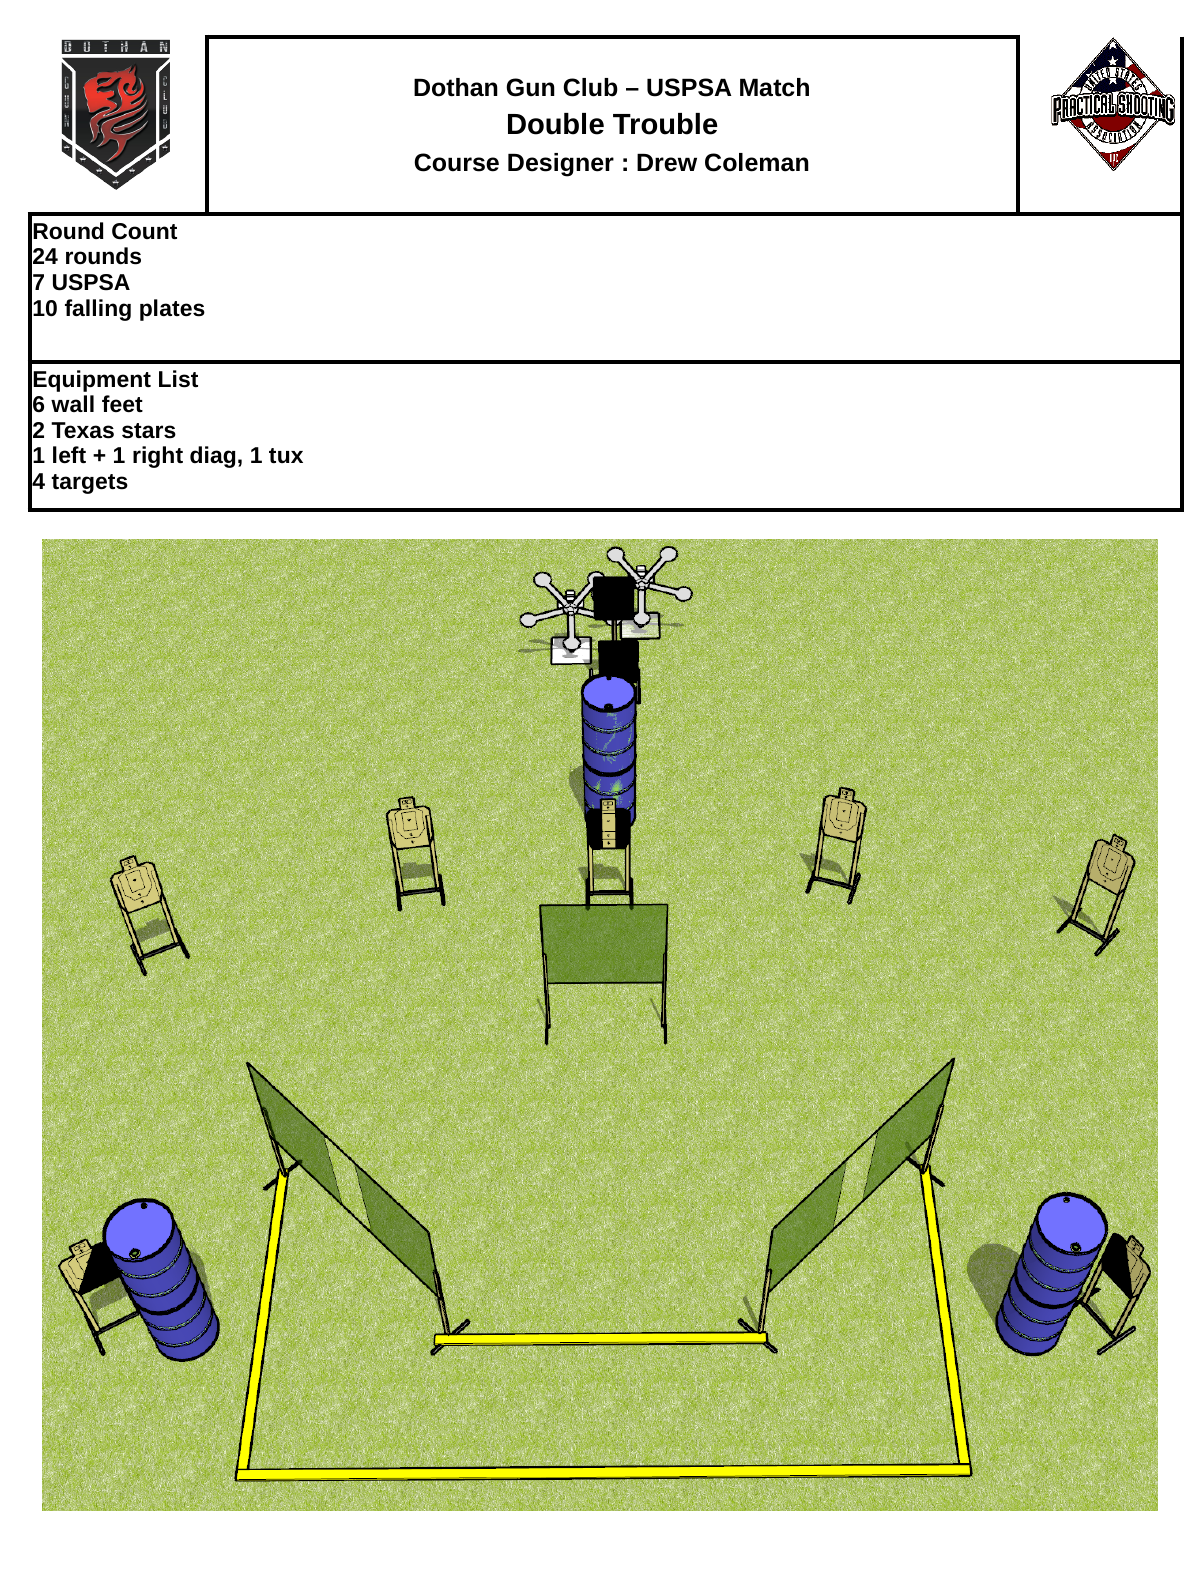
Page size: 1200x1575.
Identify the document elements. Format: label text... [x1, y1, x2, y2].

table_header Dothan Gun Club – USPSA Match Double Trouble Course Designer : Drew Coleman [209, 39, 1016, 212]
picture [1044, 36, 1183, 175]
table_header [1020, 37, 1180, 212]
picture [42, 539, 1158, 1512]
table_cell Round Count 24 rounds 7 USPSA 10 falling plates [32, 216, 1180, 360]
table_header [30, 37, 205, 212]
picture [58, 36, 173, 193]
table_cell Equipment List 6 wall feet 2 Texas stars 1 left + 1 right diag, 1 tux 4 targets [32, 364, 1180, 508]
